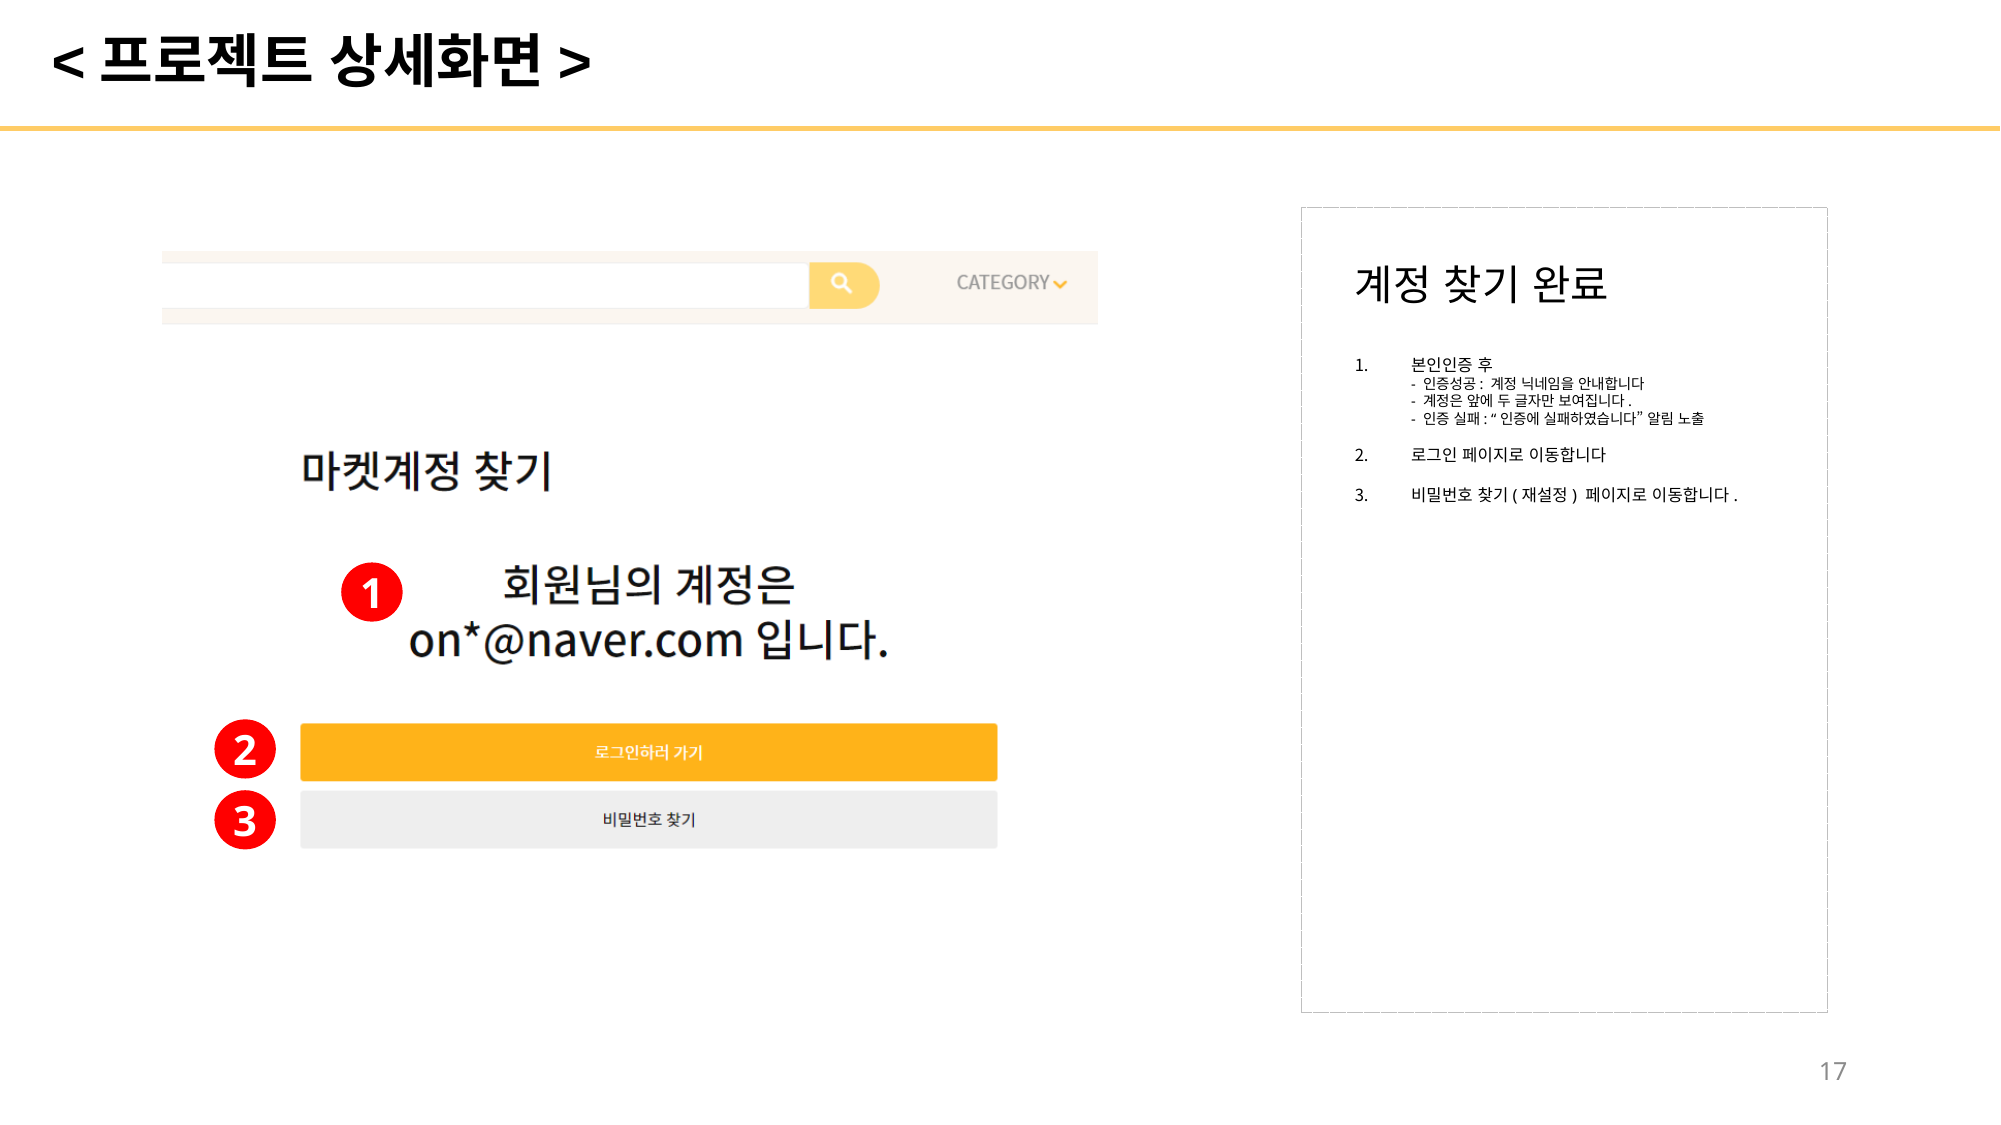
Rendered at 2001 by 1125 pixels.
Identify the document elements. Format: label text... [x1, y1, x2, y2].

text_box [1136, 157, 1864, 454]
slide_number 17 [1412, 1042, 1863, 1103]
text_box 계정 찾기 완료 [1340, 251, 1788, 317]
picture [162, 251, 1098, 986]
text_box <프로젝트 상세화면> [36, 17, 607, 102]
text_box 본인인증 후 - 인증성공: 계정 닉네임을 안내합니다 - 계정은 앞에 두 글자만 보여집니다. - 인증 실패: “인증에 실패하였습니다” 알림 노출 로그인 페이지로 이동합니다 비밀번호 찾기(재설정) 페이지로 이동합니다. [1340, 347, 1788, 512]
text_box [1300, 207, 1827, 1013]
